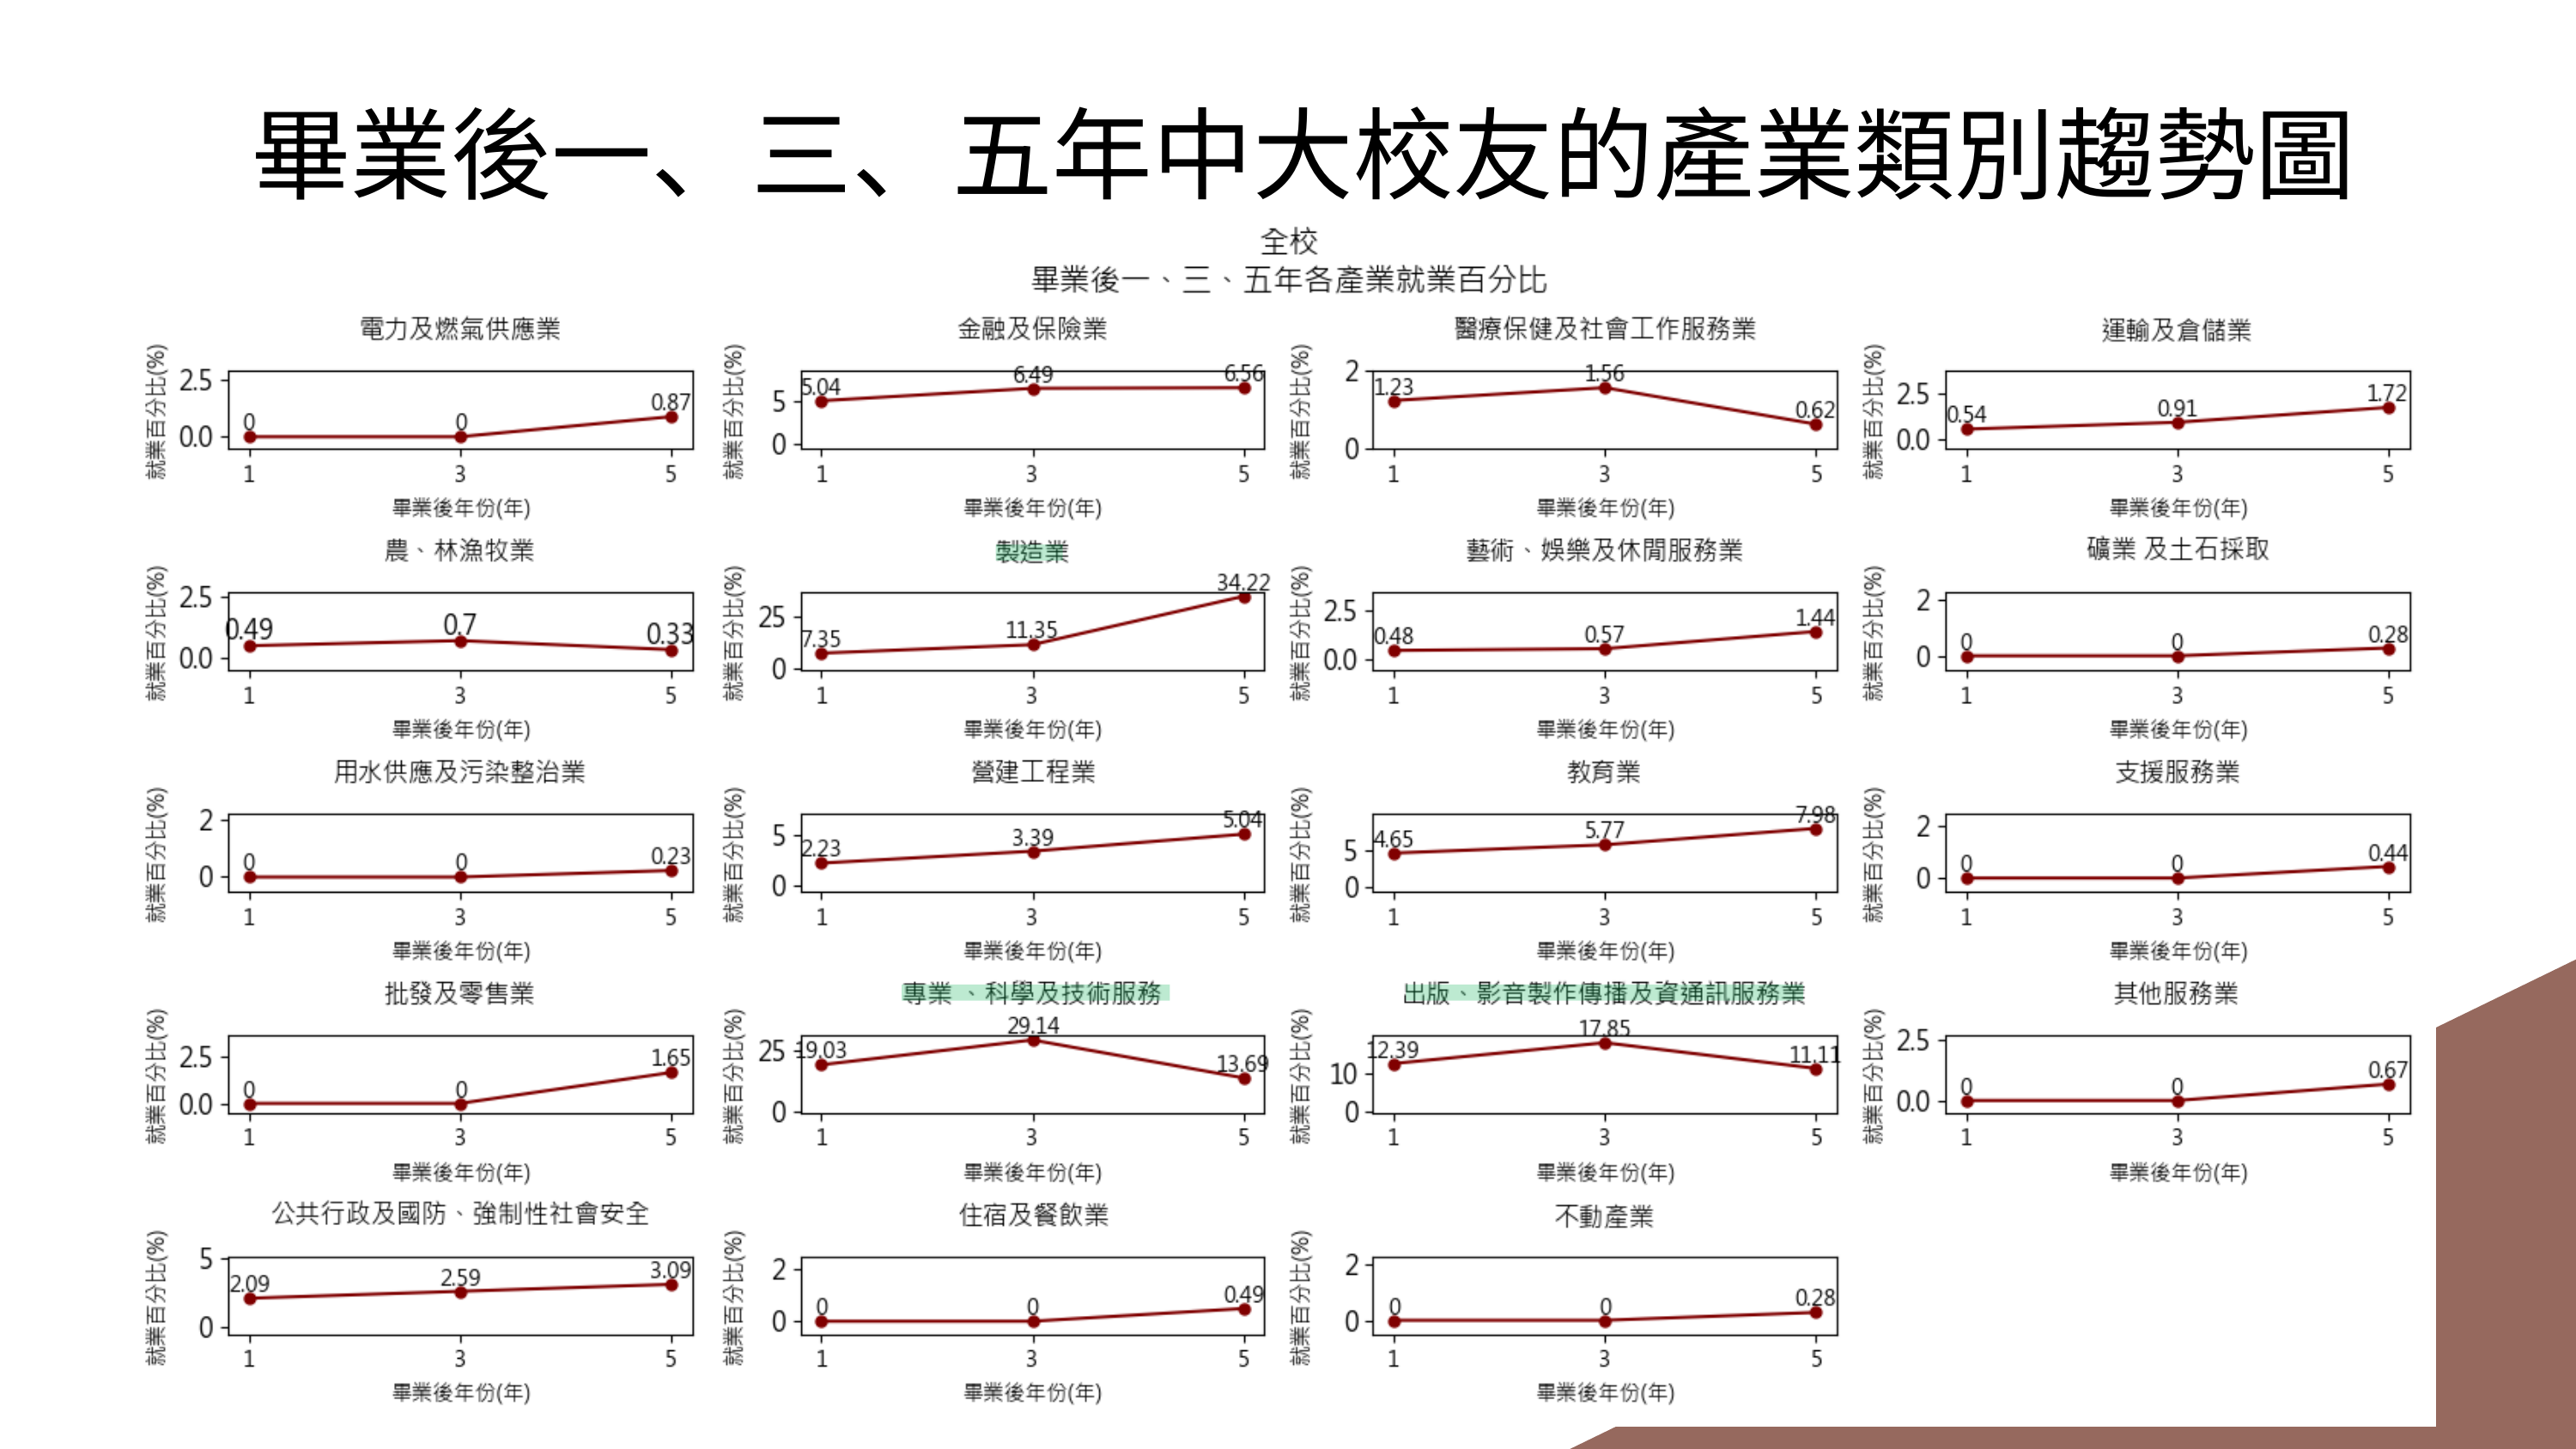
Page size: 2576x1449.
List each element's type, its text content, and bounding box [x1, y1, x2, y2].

picture [144, 204, 2436, 1427]
text_box 畢業後一、三、五年中大校友的產業類別趨勢圖 [213, 62, 2394, 203]
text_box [1376, 537, 2576, 1449]
